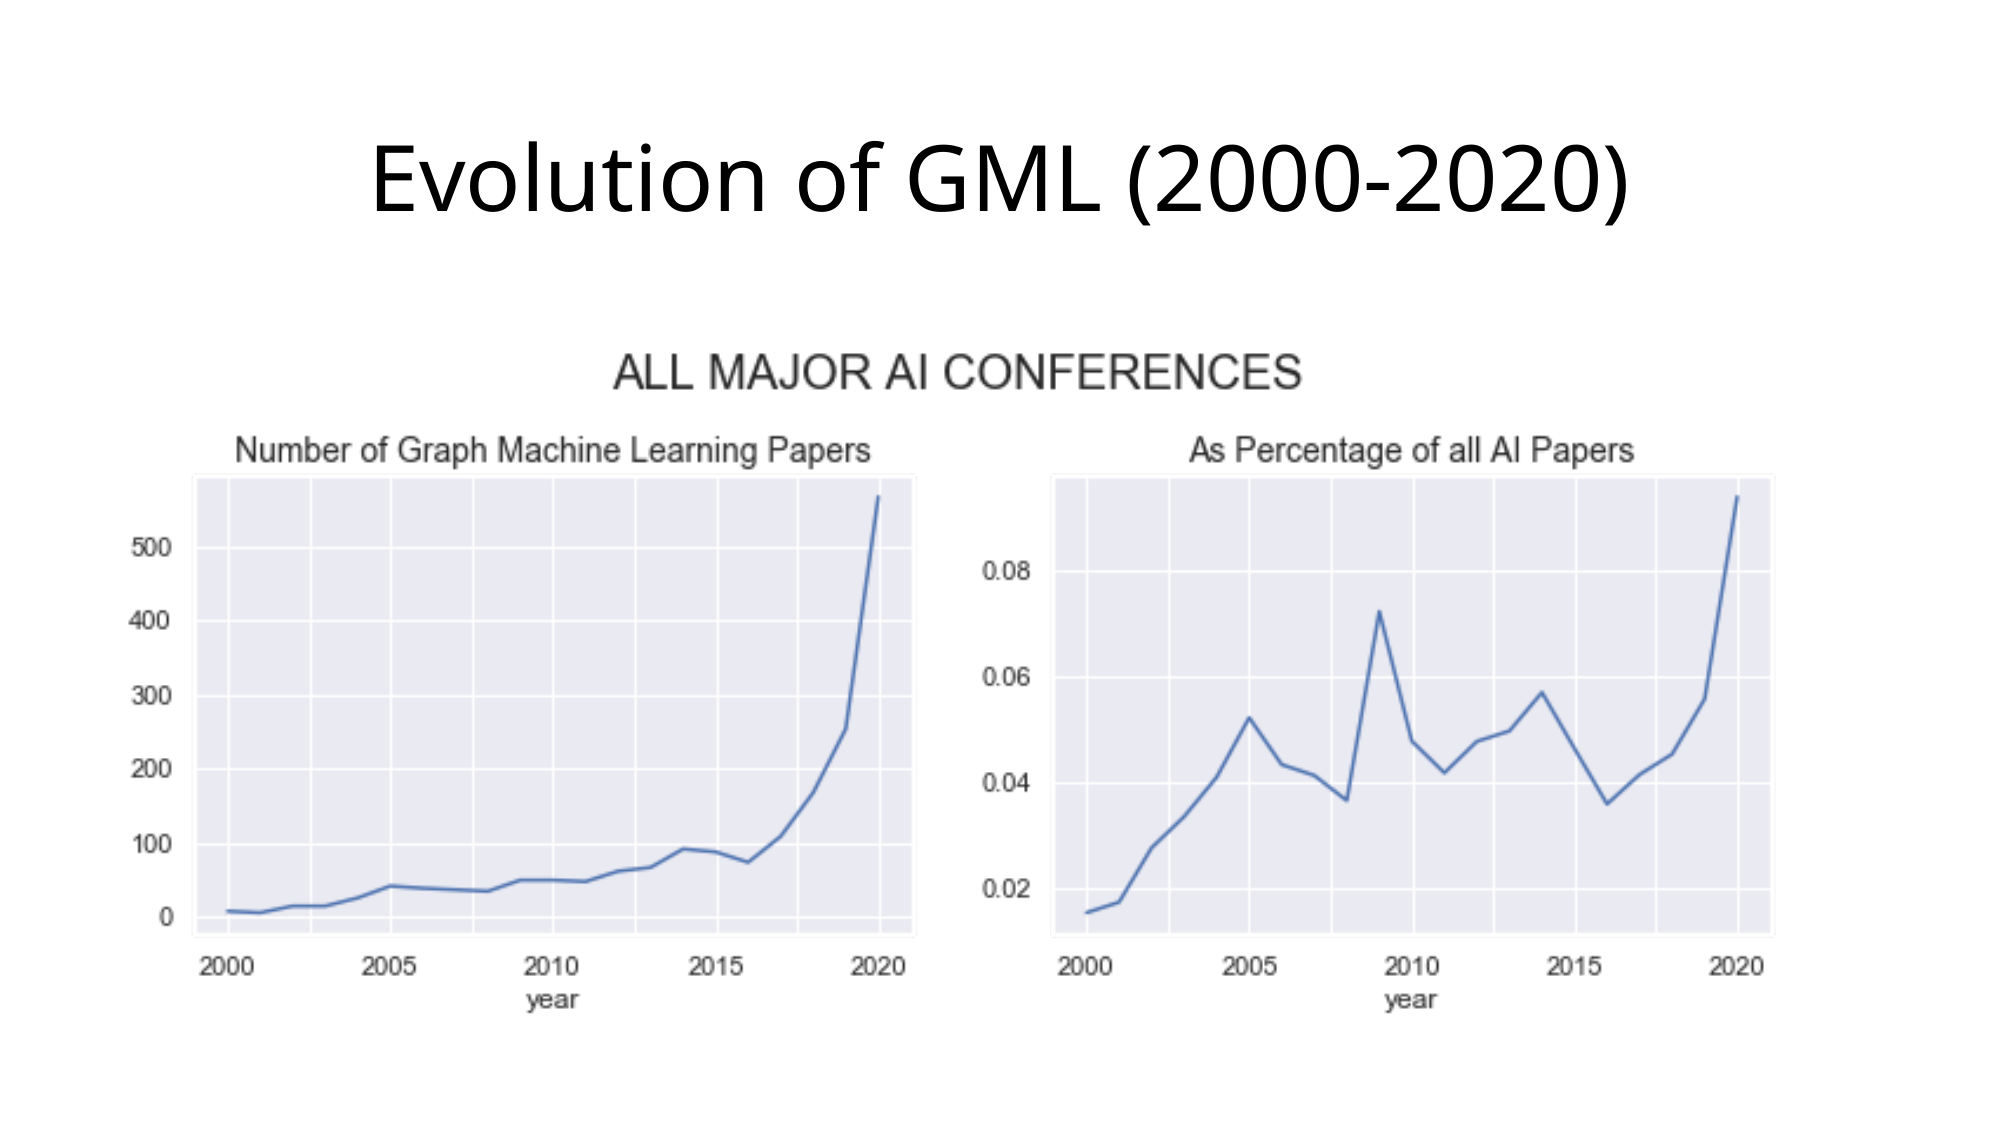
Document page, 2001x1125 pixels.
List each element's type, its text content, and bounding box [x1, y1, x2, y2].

picture [113, 338, 1785, 1030]
title Evolution of GML (2000-2020) [137, 73, 1863, 291]
